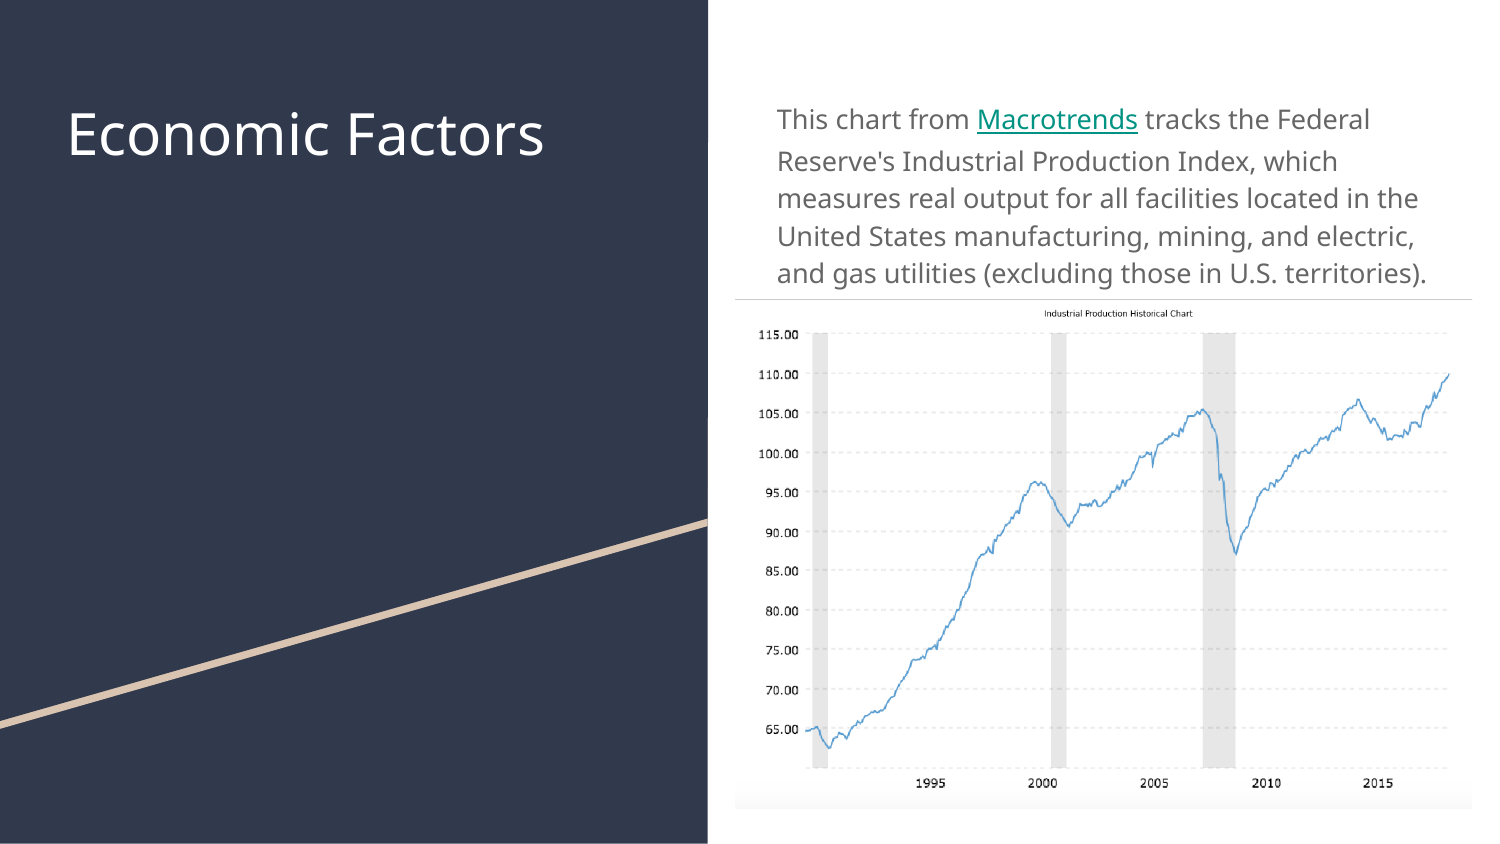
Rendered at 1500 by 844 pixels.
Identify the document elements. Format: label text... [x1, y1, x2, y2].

picture [734, 299, 1473, 809]
title Economic Factors [51, 82, 660, 494]
list This chart from Macrotrends tracks the Federal Reserve's Industrial Production Index, which measures real output for all facilities located in the United States manufacturing, mining, and electric, and gas utilities (excluding those in U.S. territories). [761, 82, 1446, 298]
